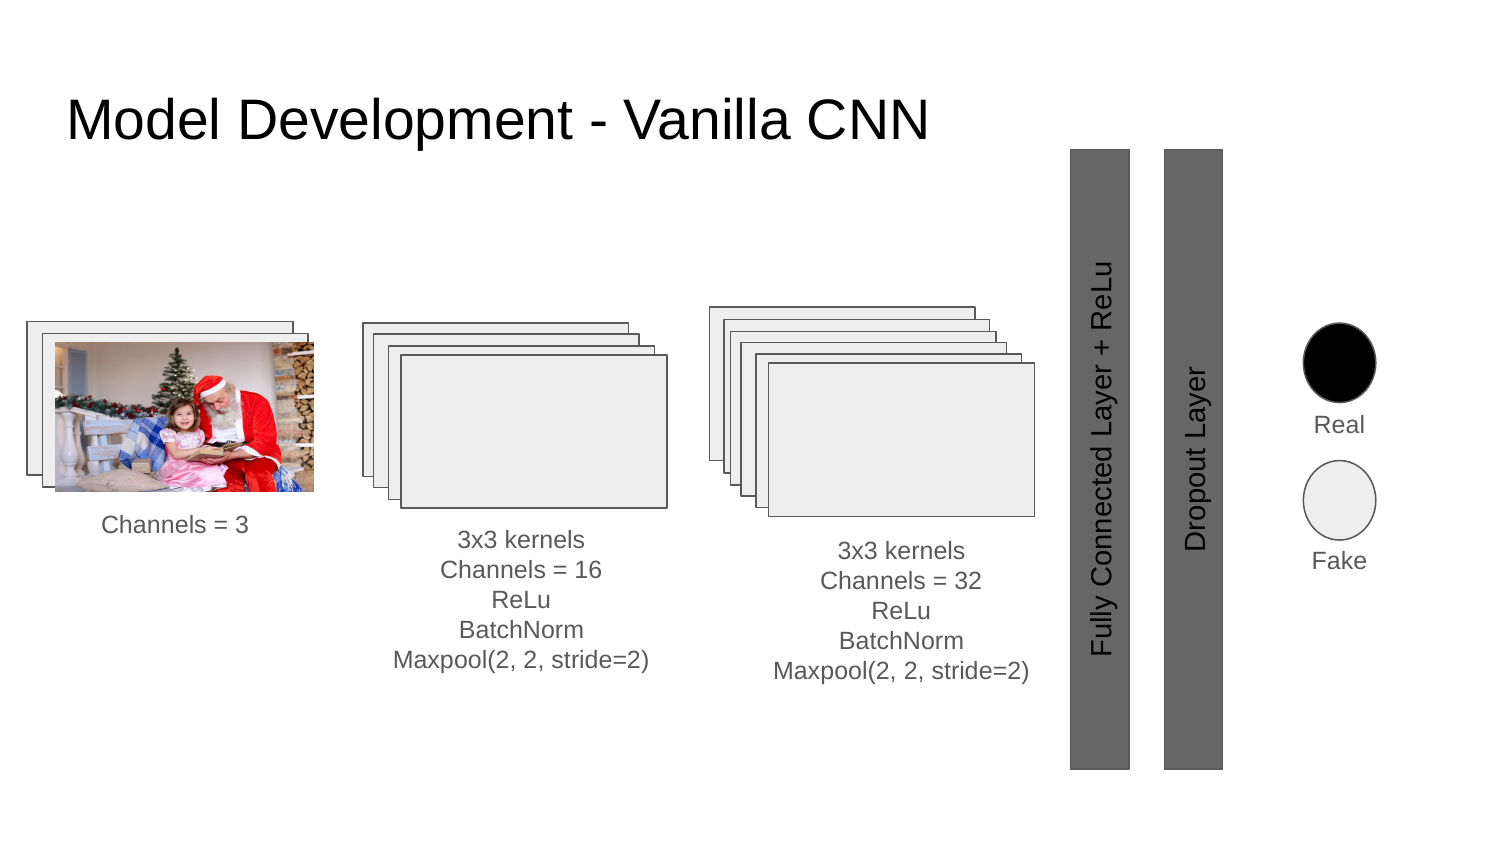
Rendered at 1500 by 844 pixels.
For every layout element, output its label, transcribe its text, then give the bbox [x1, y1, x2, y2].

text_box [730, 331, 997, 485]
text_box Real [1268, 393, 1411, 423]
title Model Development - Vanilla CNN [51, 72, 1449, 167]
text_box 3x3 kernels Channels = 16 ReLu BatchNorm Maxpool(2, 2, stride=2) [339, 508, 704, 545]
text_box [1303, 460, 1376, 530]
text_box [27, 321, 293, 476]
text_box [388, 345, 655, 500]
text_box Fake [1268, 530, 1411, 560]
text_box [401, 354, 667, 509]
text_box [709, 307, 976, 461]
text_box re [1303, 323, 1376, 393]
text_box [373, 334, 639, 488]
text_box Fully Connected Layer + ReLu [1070, 149, 1129, 769]
text_box [723, 319, 990, 474]
text_box 3x3 kernels Channels = 32 ReLu BatchNorm Maxpool(2, 2, stride=2) [719, 519, 1070, 557]
text_box [768, 362, 1035, 517]
text_box Dropout Layer [1164, 149, 1223, 769]
text_box [363, 323, 629, 477]
picture [54, 341, 315, 493]
text_box [740, 342, 1007, 496]
text_box Channels = 3 [50, 497, 301, 531]
text_box [756, 354, 1022, 508]
text_box [42, 333, 309, 487]
